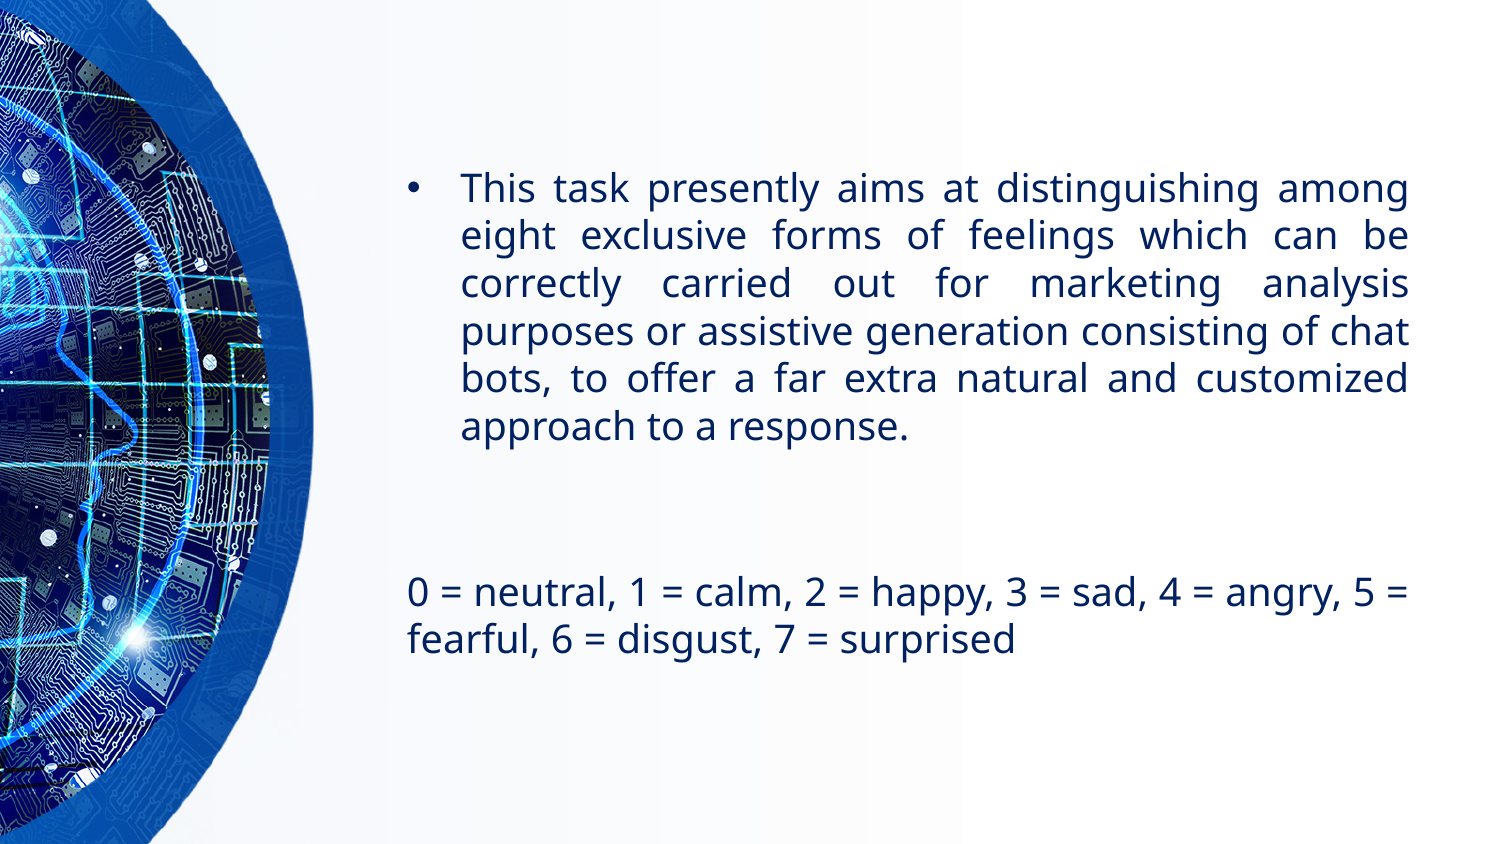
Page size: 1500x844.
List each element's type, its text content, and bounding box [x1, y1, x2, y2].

list This task presently aims at distinguishing among eight exclusive forms of feelings which can be correctly carried out for marketing analysis purposes or assistive generation consisting of chat bots, to offer a far extra natural and customized approach to a response. 0 = neutral, 1 = calm, 2 = happy, 3 = sad, 4 = angry, 5 = fearful, 6 = disgust, 7 = surprised [391, 155, 1427, 673]
picture [0, 0, 1500, 844]
